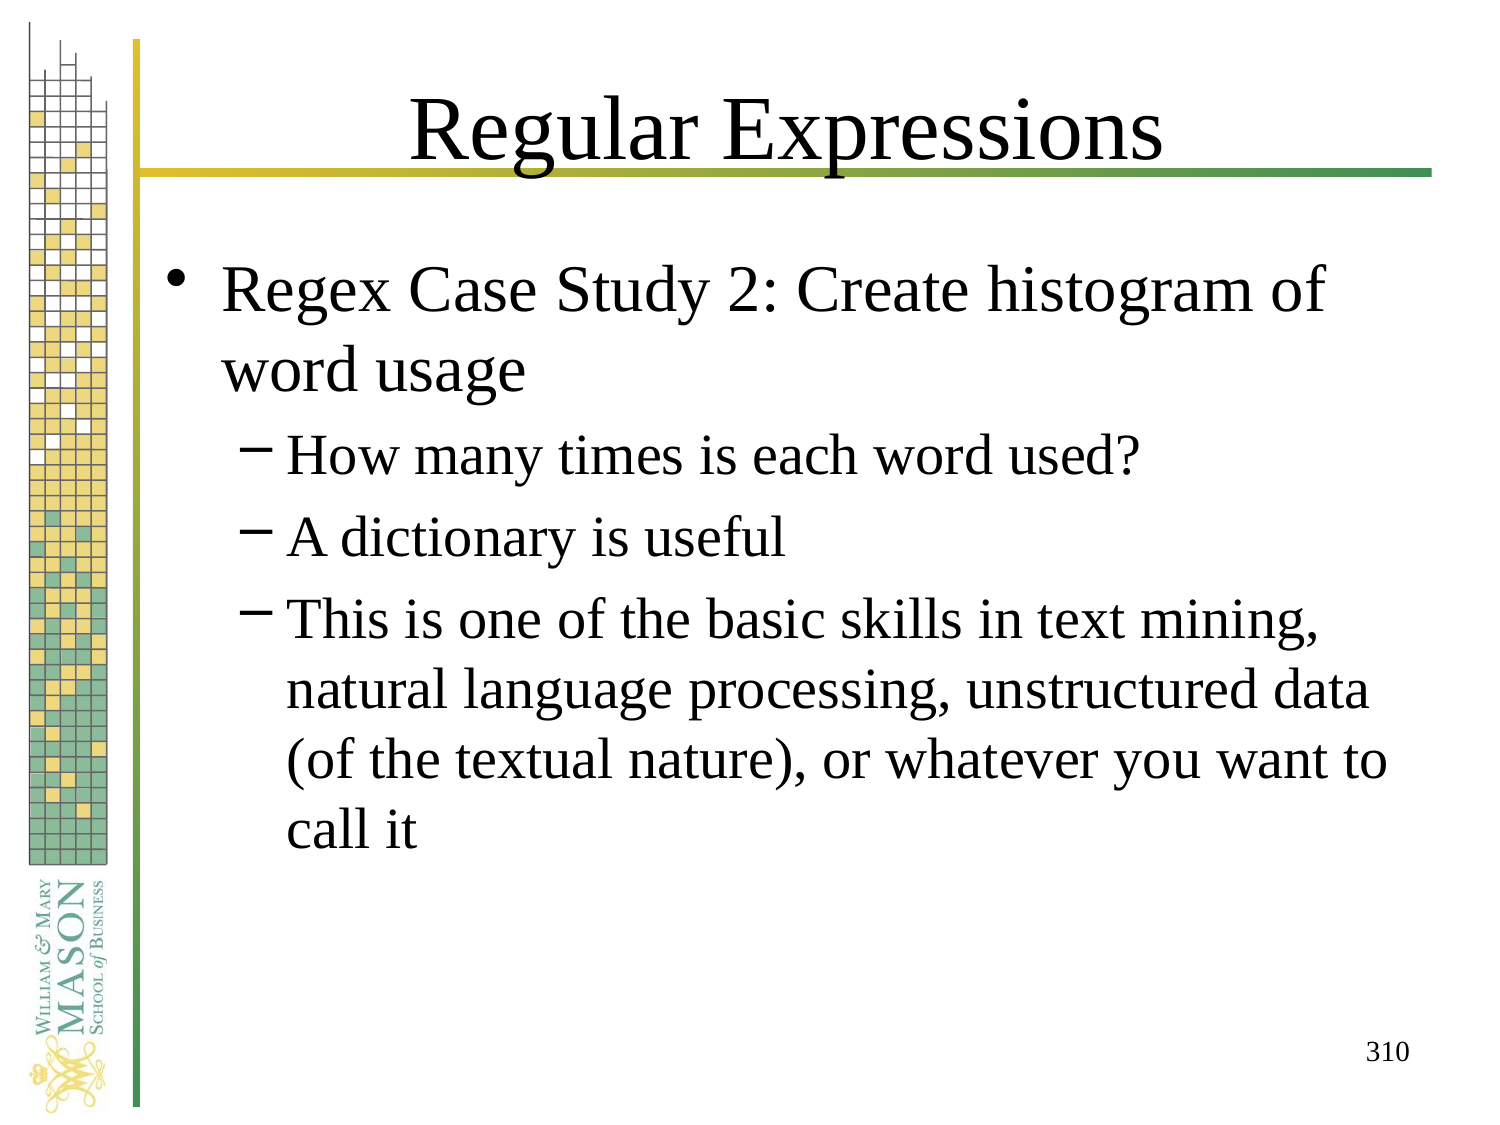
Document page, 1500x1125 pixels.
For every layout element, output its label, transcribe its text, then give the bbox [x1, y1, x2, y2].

title Regular Expressions [150, 45, 1425, 200]
table_cell is [29, 879, 107, 1113]
slide_number 310 [1048, 1024, 1426, 1103]
list Regex Case Study 2: Create histogram of word usage How many times is each word used? A dictionary is useful This is one of the basic skills in text mining, natural language processing, unstructured data (of the textual nature), or whatever you want to call it [150, 237, 1425, 1005]
